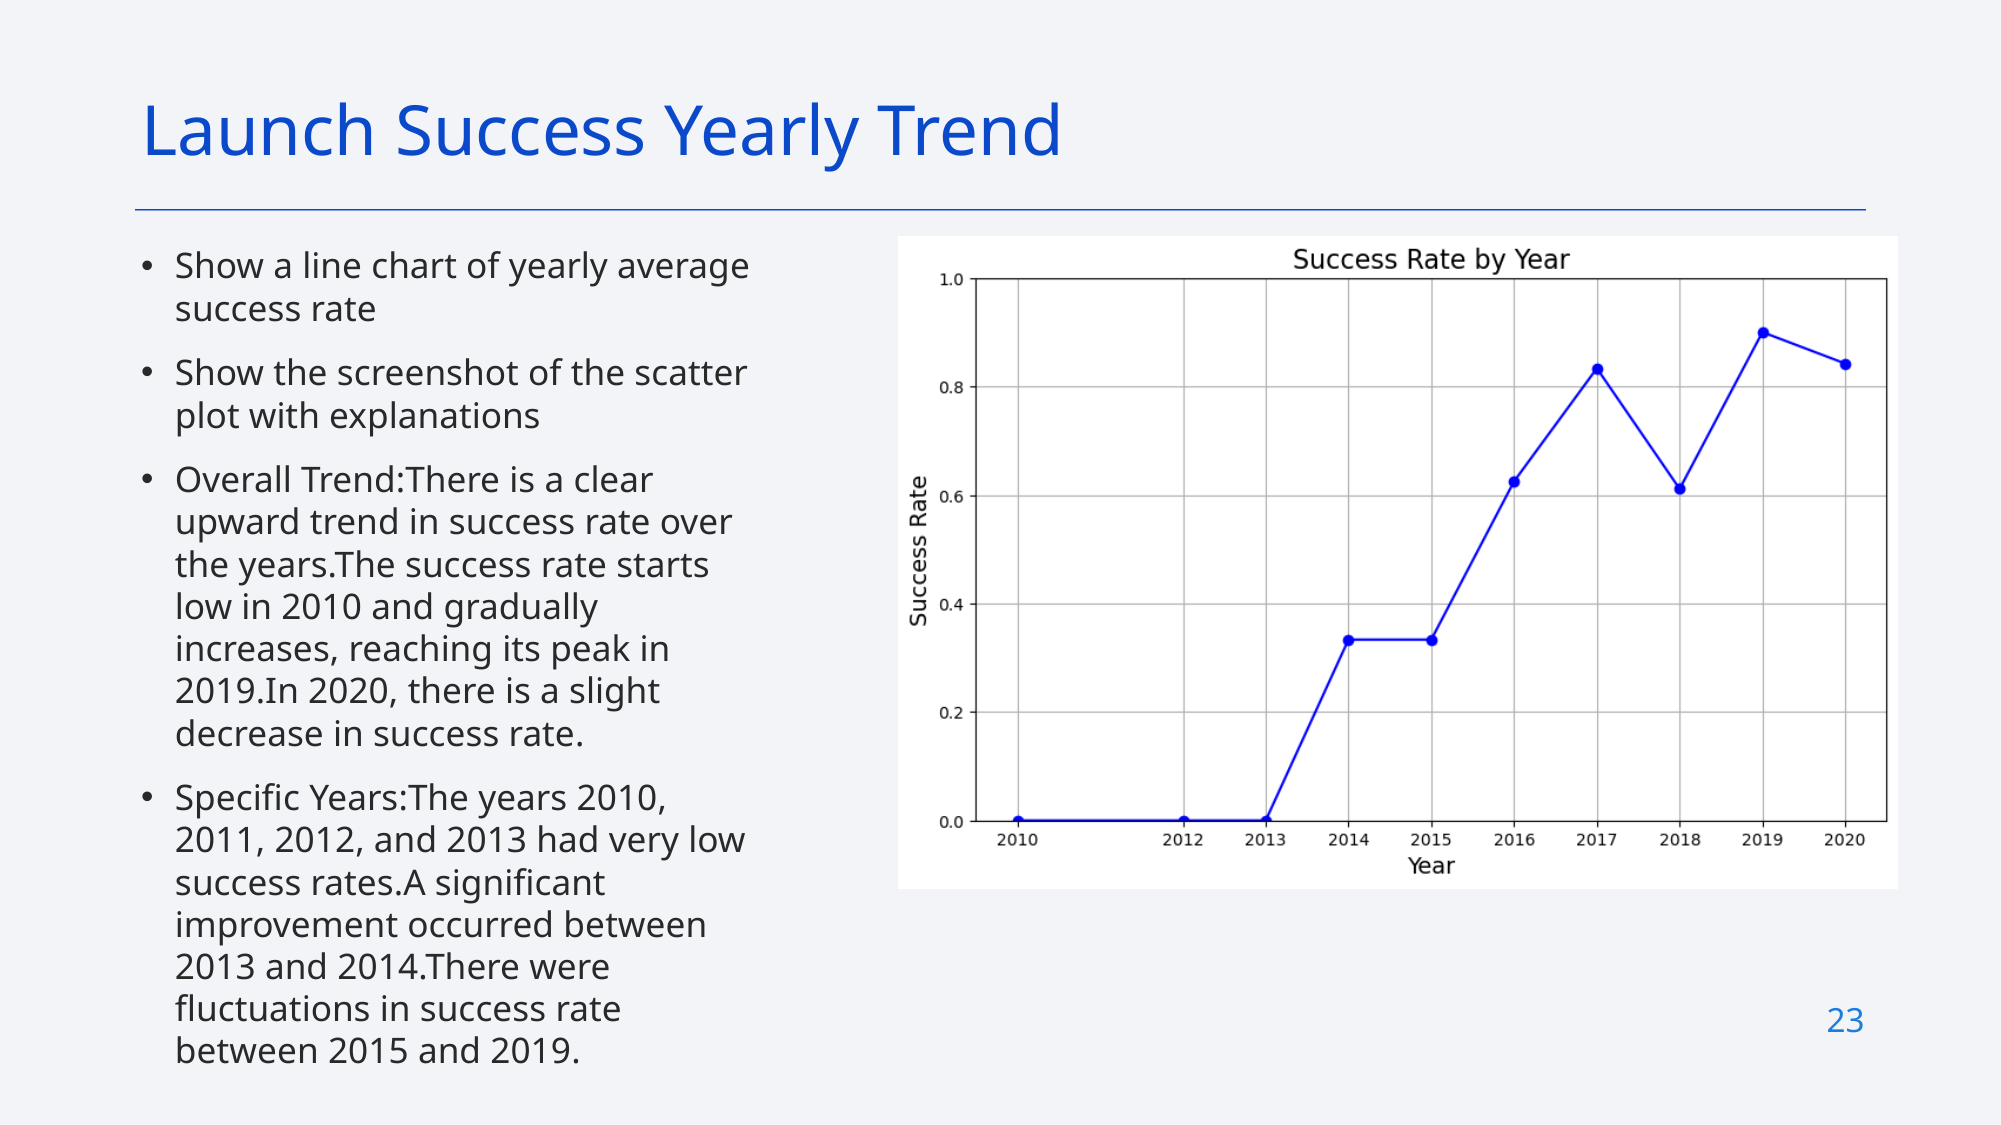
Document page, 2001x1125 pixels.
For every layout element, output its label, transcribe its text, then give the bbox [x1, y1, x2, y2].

list Show a line chart of yearly average success rate Show the screenshot of the scatter plot with explanations Overall Trend:There is a clear upward trend in success rate over the years.The success rate starts low in 2010 and gradually increases, reaching its peak in 2019.In 2020, there is a slight decrease in success rate. Specific Years:The years 2010, 2011, 2012, and 2013 had very low success rates.A significant improvement occurred between 2013 and 2014.There were fluctuations in success rate between 2015 and 2019. [126, 236, 772, 1095]
picture [0, 0, 2001, 1125]
slide_number 23 [1429, 988, 1880, 1055]
text_box Launch Success Yearly Trend [126, 88, 1852, 179]
